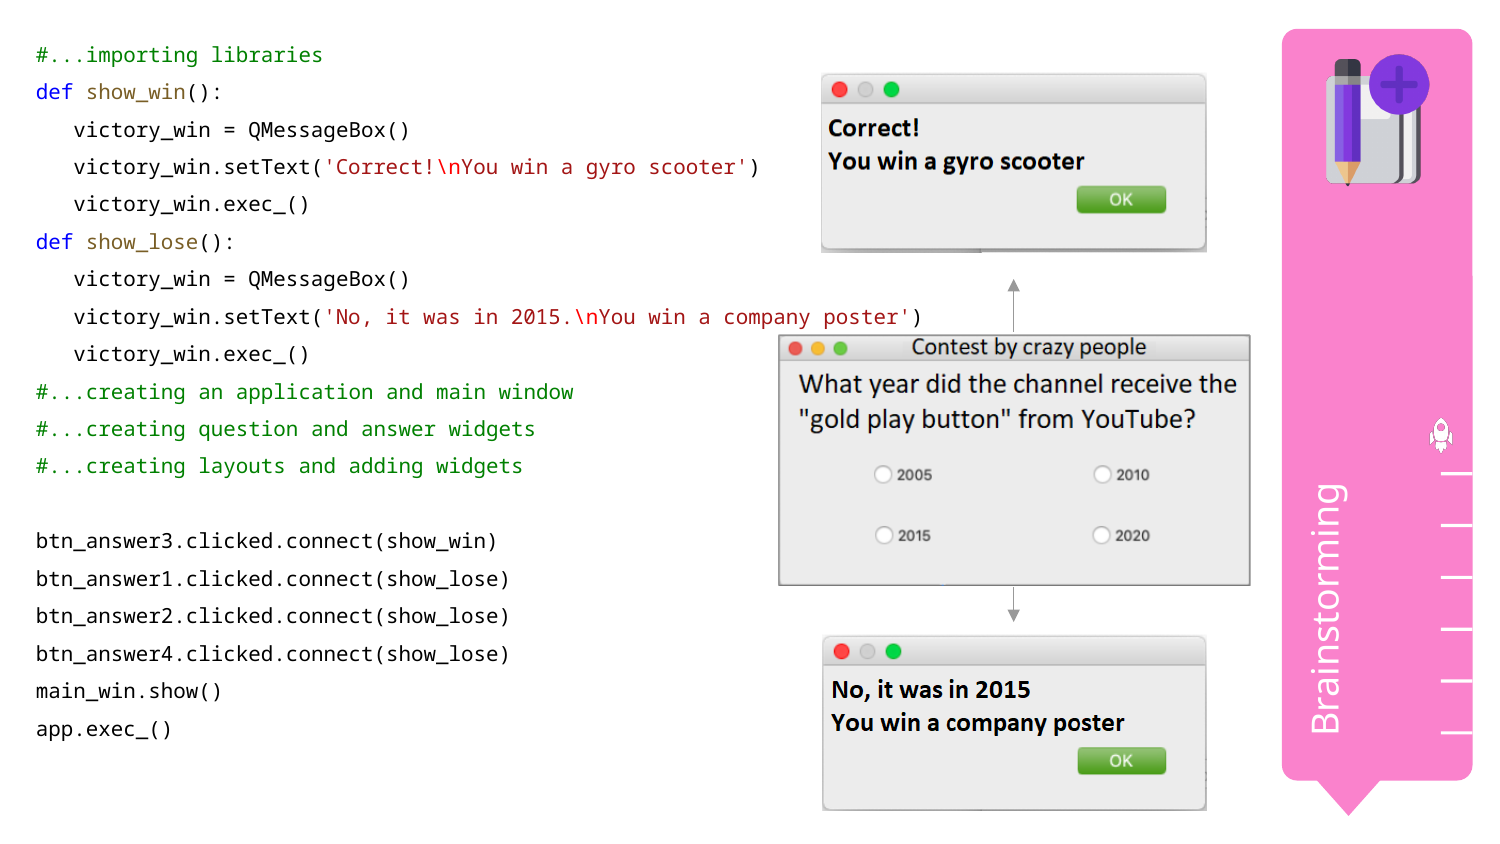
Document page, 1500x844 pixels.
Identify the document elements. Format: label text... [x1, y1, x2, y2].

picture [820, 633, 1207, 811]
picture [1290, 38, 1464, 202]
text_box #...importing libraries def show_win(): victory_win = QMessageBox() victory_win.setText('Correct!\nYou win a gyro scooter') victory_win.exec_() def show_lose(): victory_win = QMessageBox() victory_win.setText('No, it was in 2015.\nYou win a company poster') victory_win.exec_() #...creating an application and main window #...creating question and answer widgets #...creating layouts and adding widgets btn_answer3.clicked.connect(show_win) btn_answer1.clicked.connect(show_lose) btn_answer2.clicked.connect(show_lose) btn_answer4.clicked.connect(show_lose) main_win.show() app.exec_() [20, 13, 951, 830]
picture [820, 72, 1207, 253]
picture [776, 332, 1251, 587]
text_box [1281, 28, 1473, 817]
picture [1423, 412, 1459, 459]
